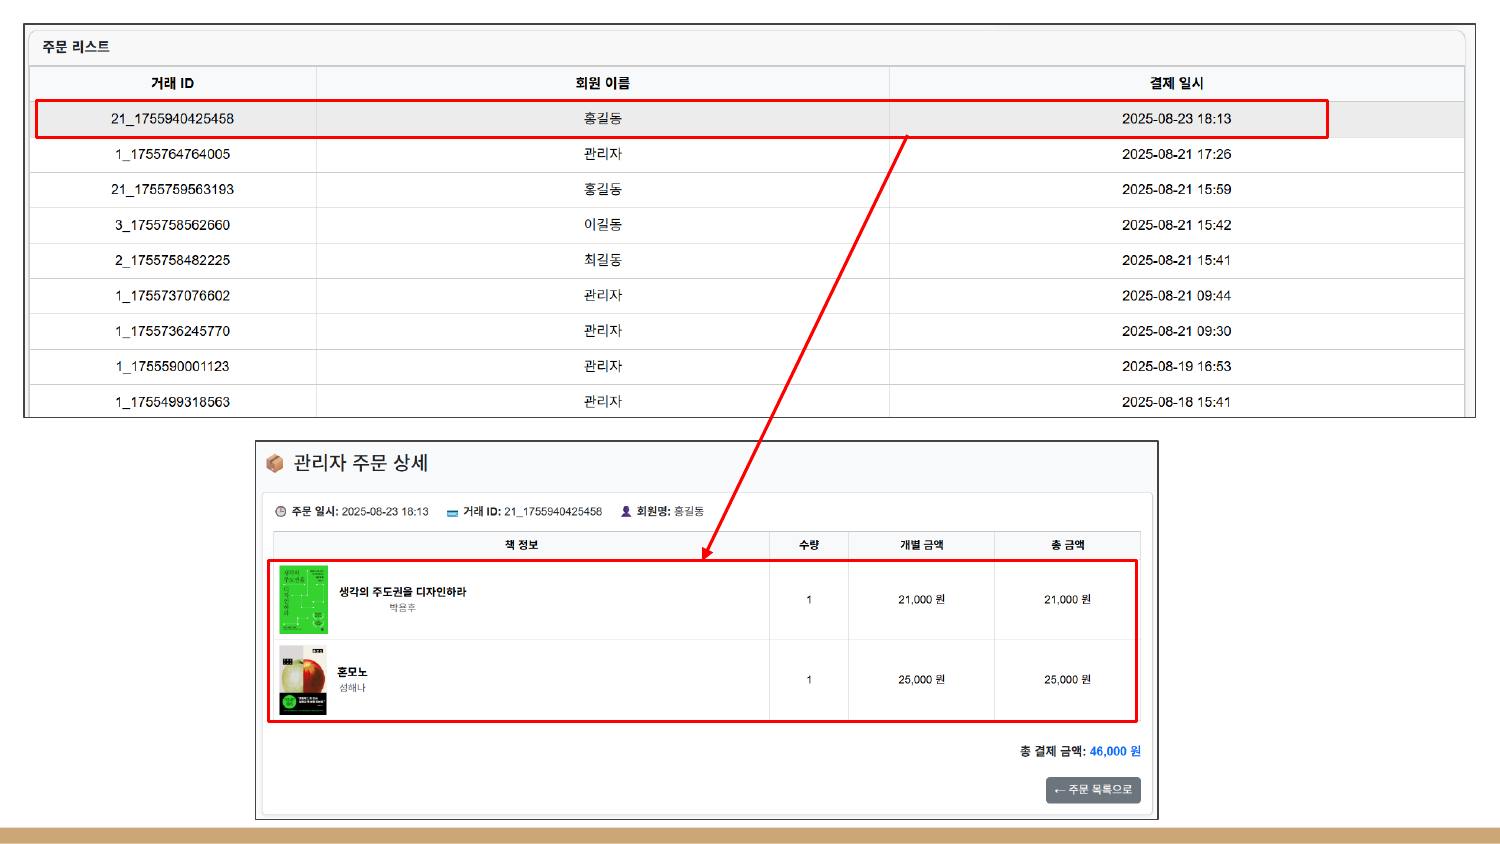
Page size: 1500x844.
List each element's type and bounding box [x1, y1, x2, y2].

text_box [256, 441, 1158, 819]
picture [24, 24, 1476, 417]
text_box [701, 134, 908, 562]
